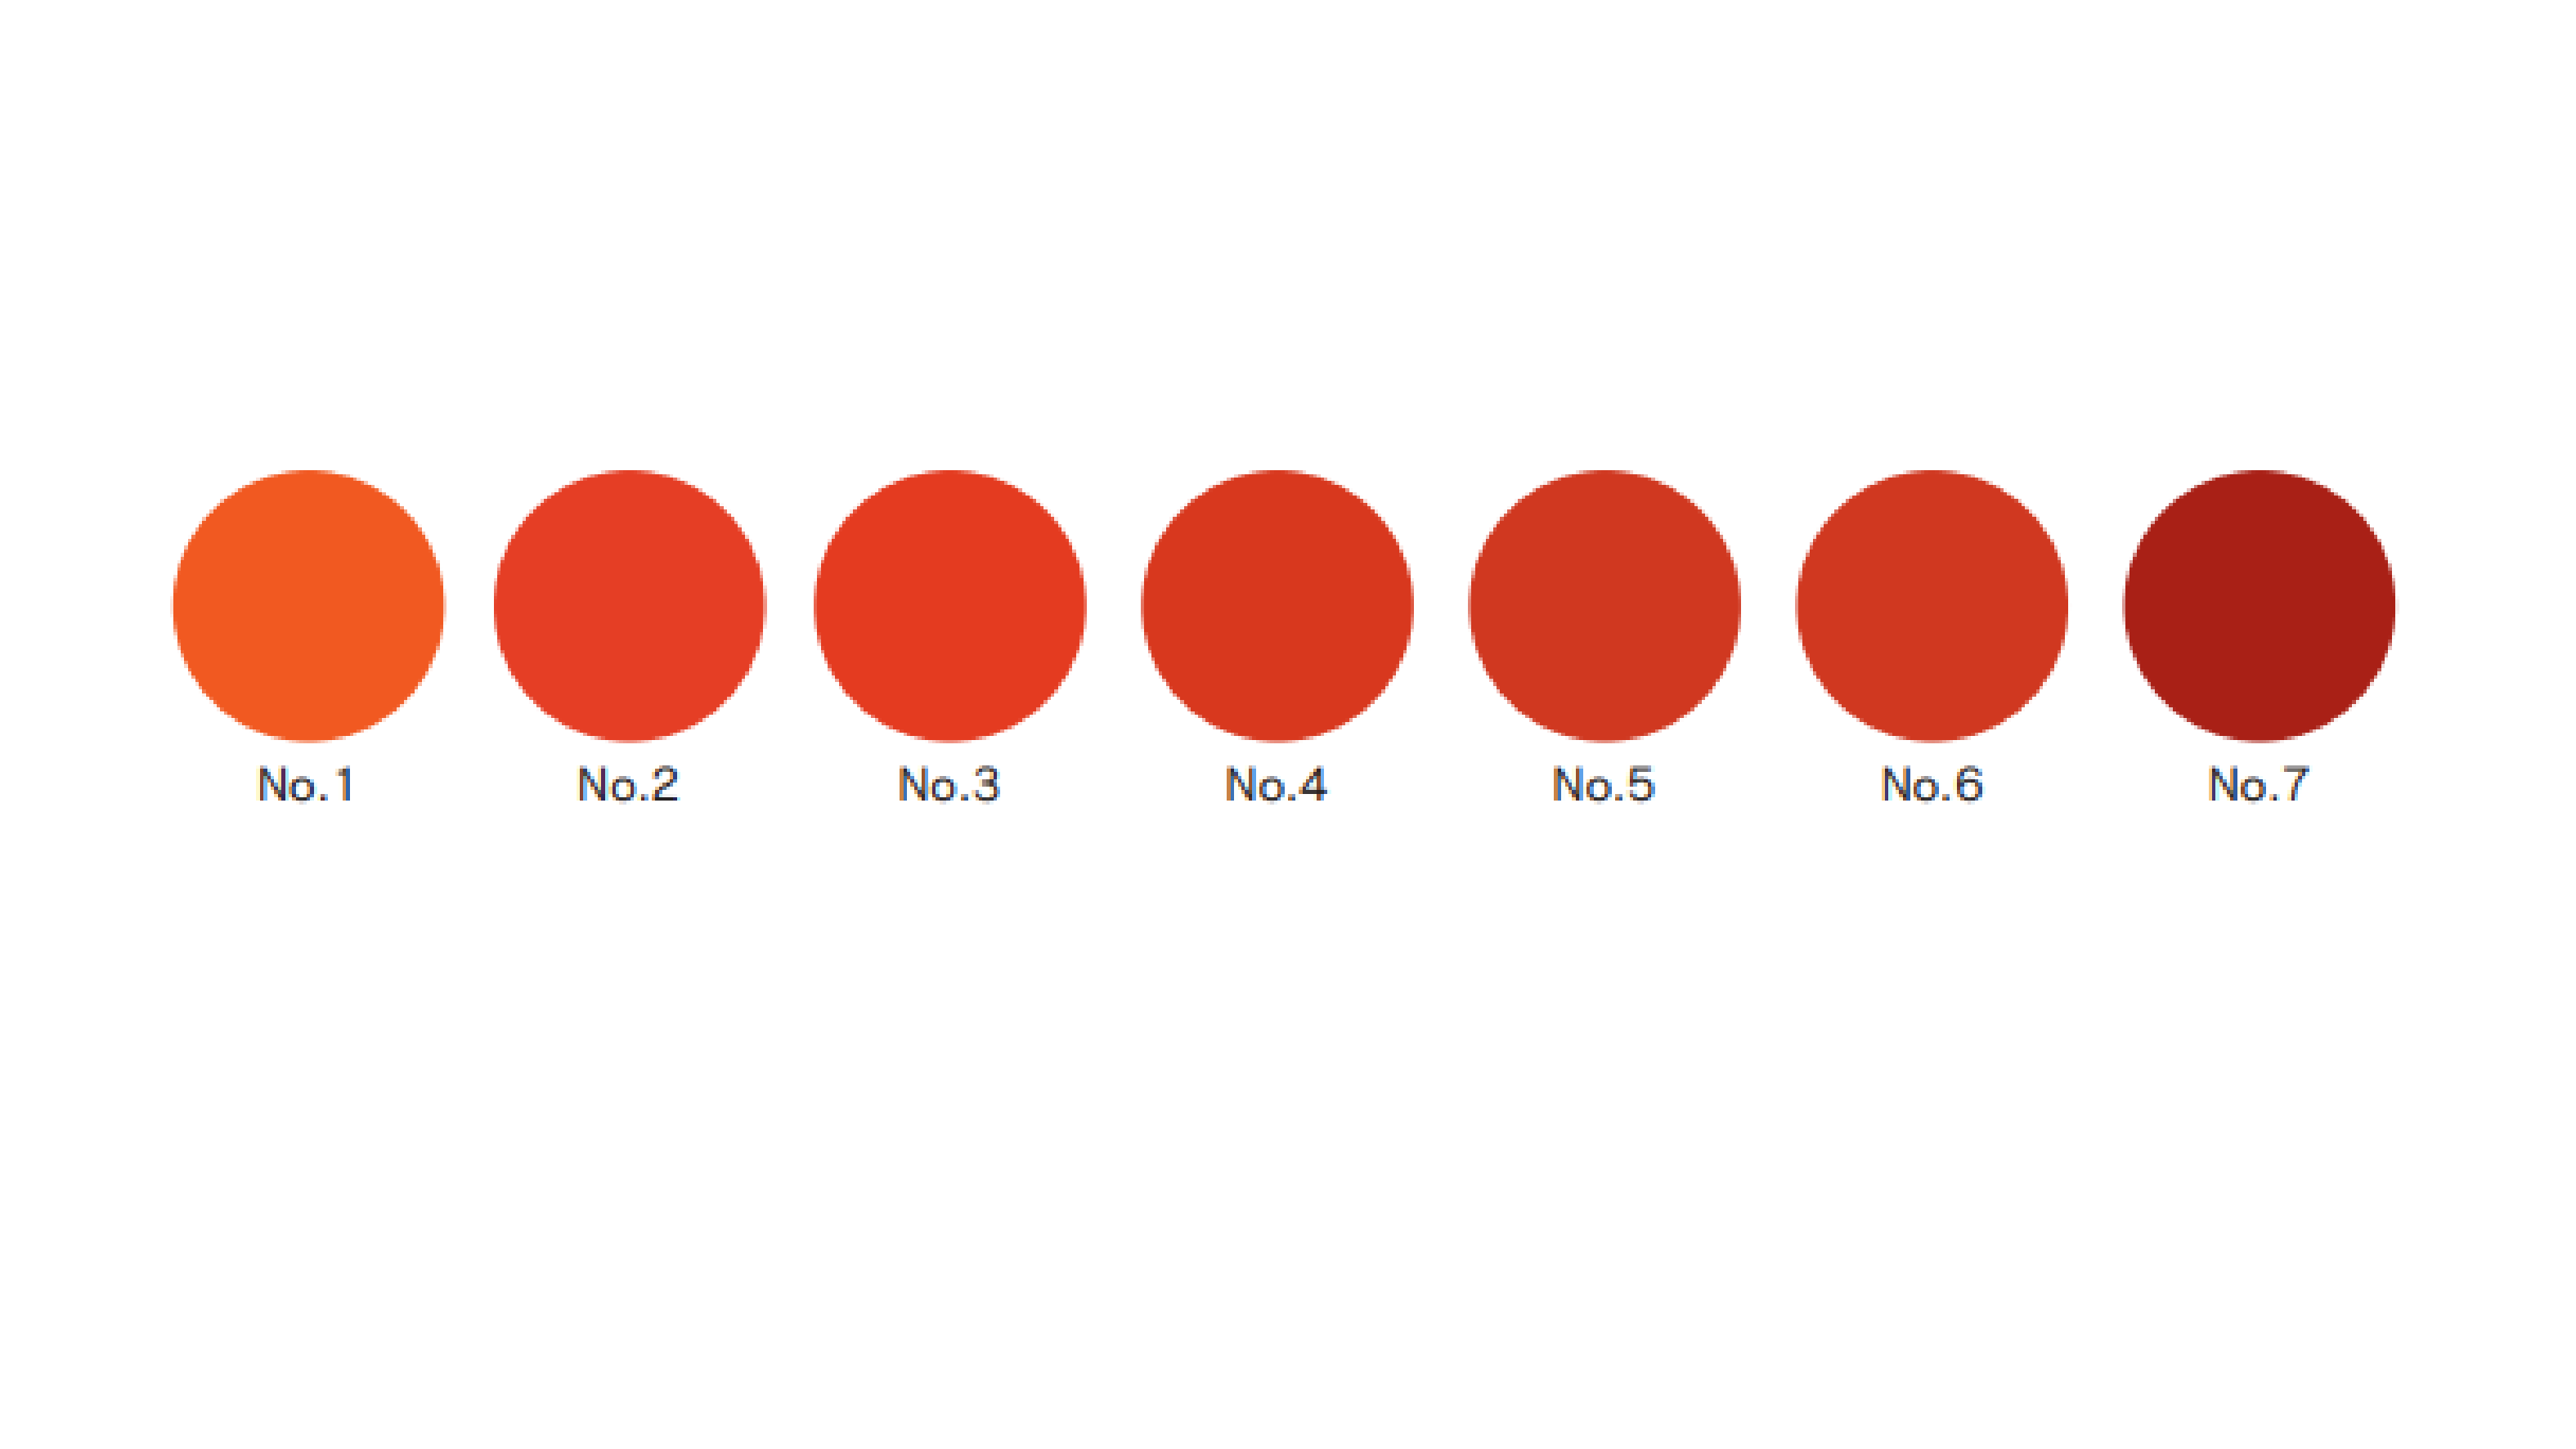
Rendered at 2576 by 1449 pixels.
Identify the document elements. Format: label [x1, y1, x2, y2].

picture [158, 450, 2417, 820]
